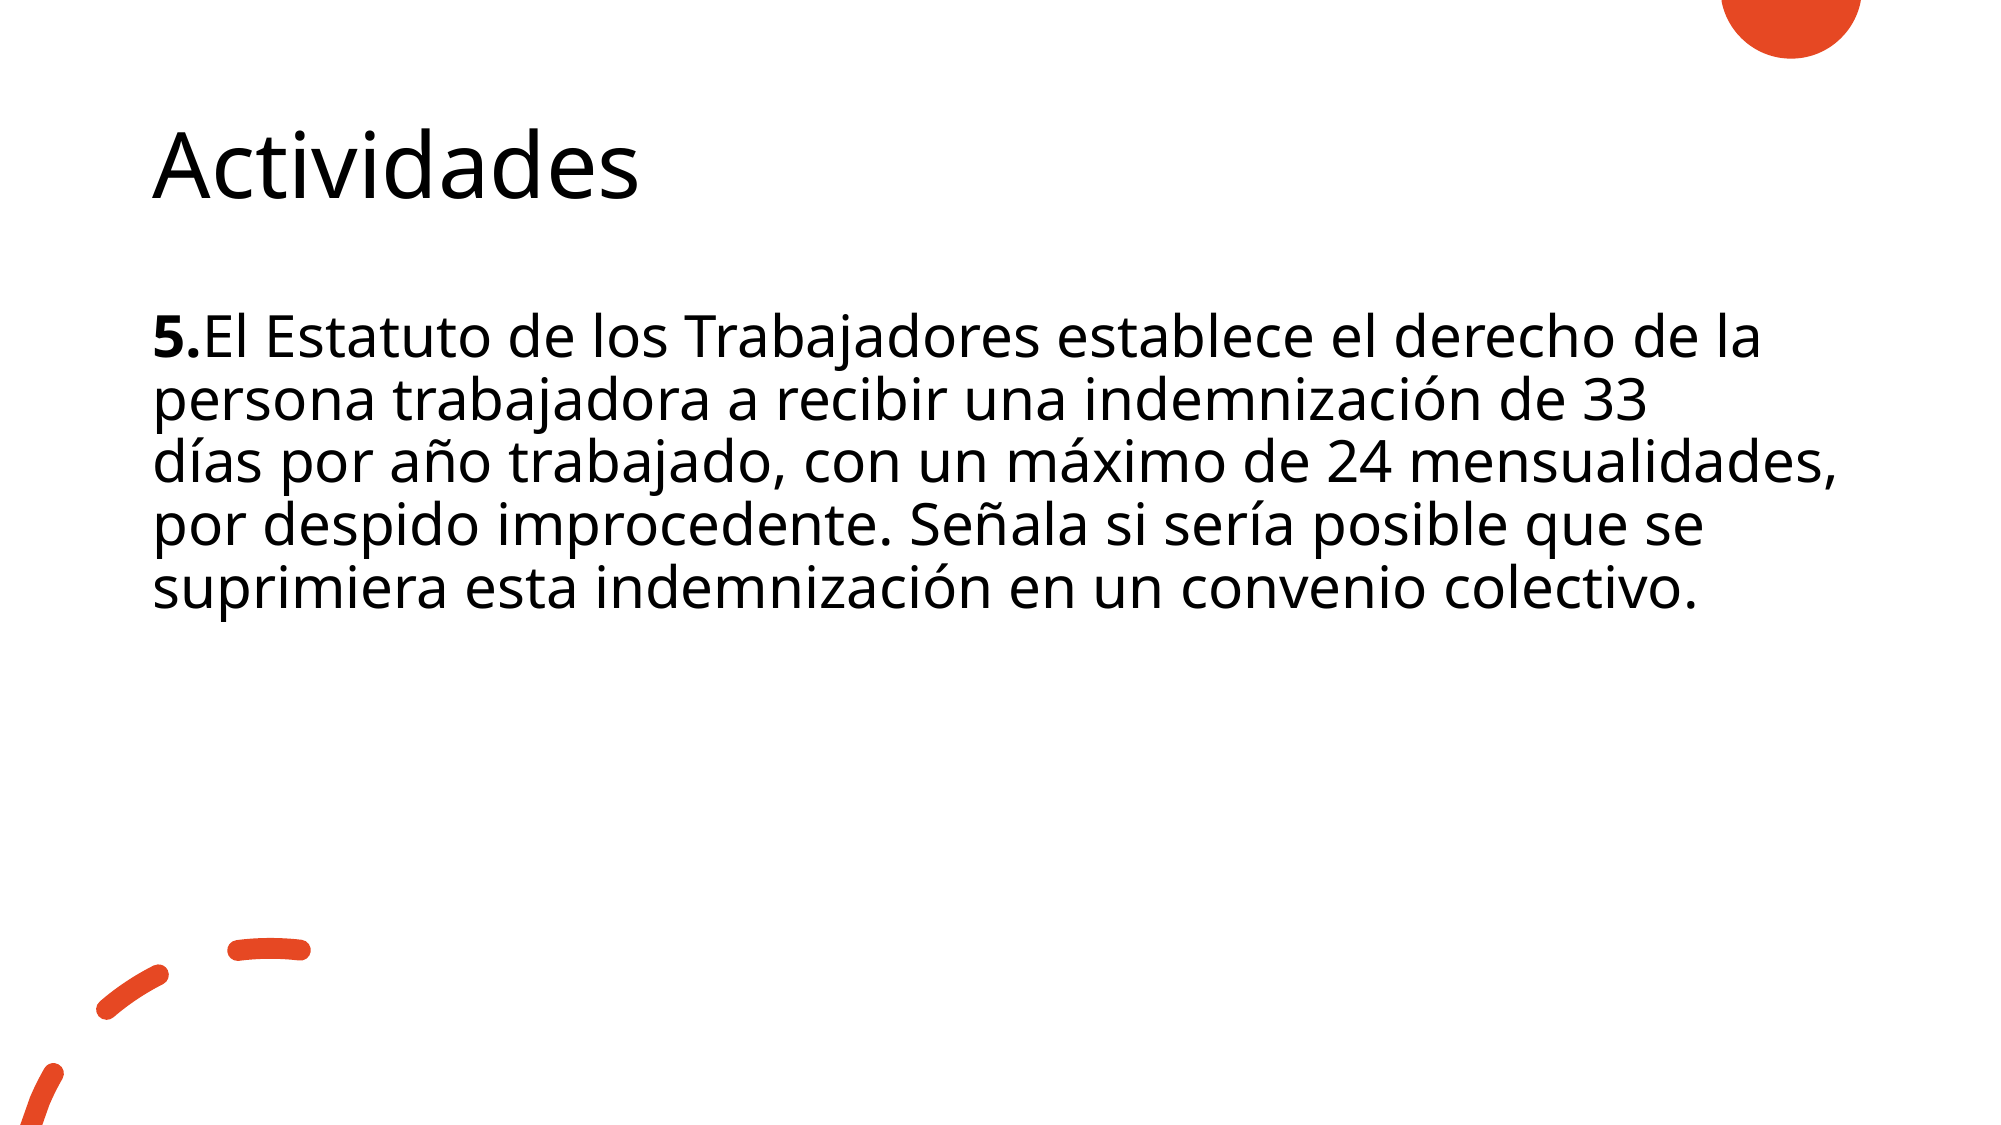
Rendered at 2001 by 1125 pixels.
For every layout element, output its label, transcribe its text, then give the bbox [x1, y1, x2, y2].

title Actividades [137, 59, 1863, 278]
list 5.El Estatuto de los Trabajadores establece el derecho de la persona trabajadora a recibir una indemnización de 33 días por año trabajado, con un máximo de 24 mensualidades, por despido improcedente. Señala si sería posible que se suprimiera esta indemnización en un convenio colectivo. [137, 299, 1863, 933]
